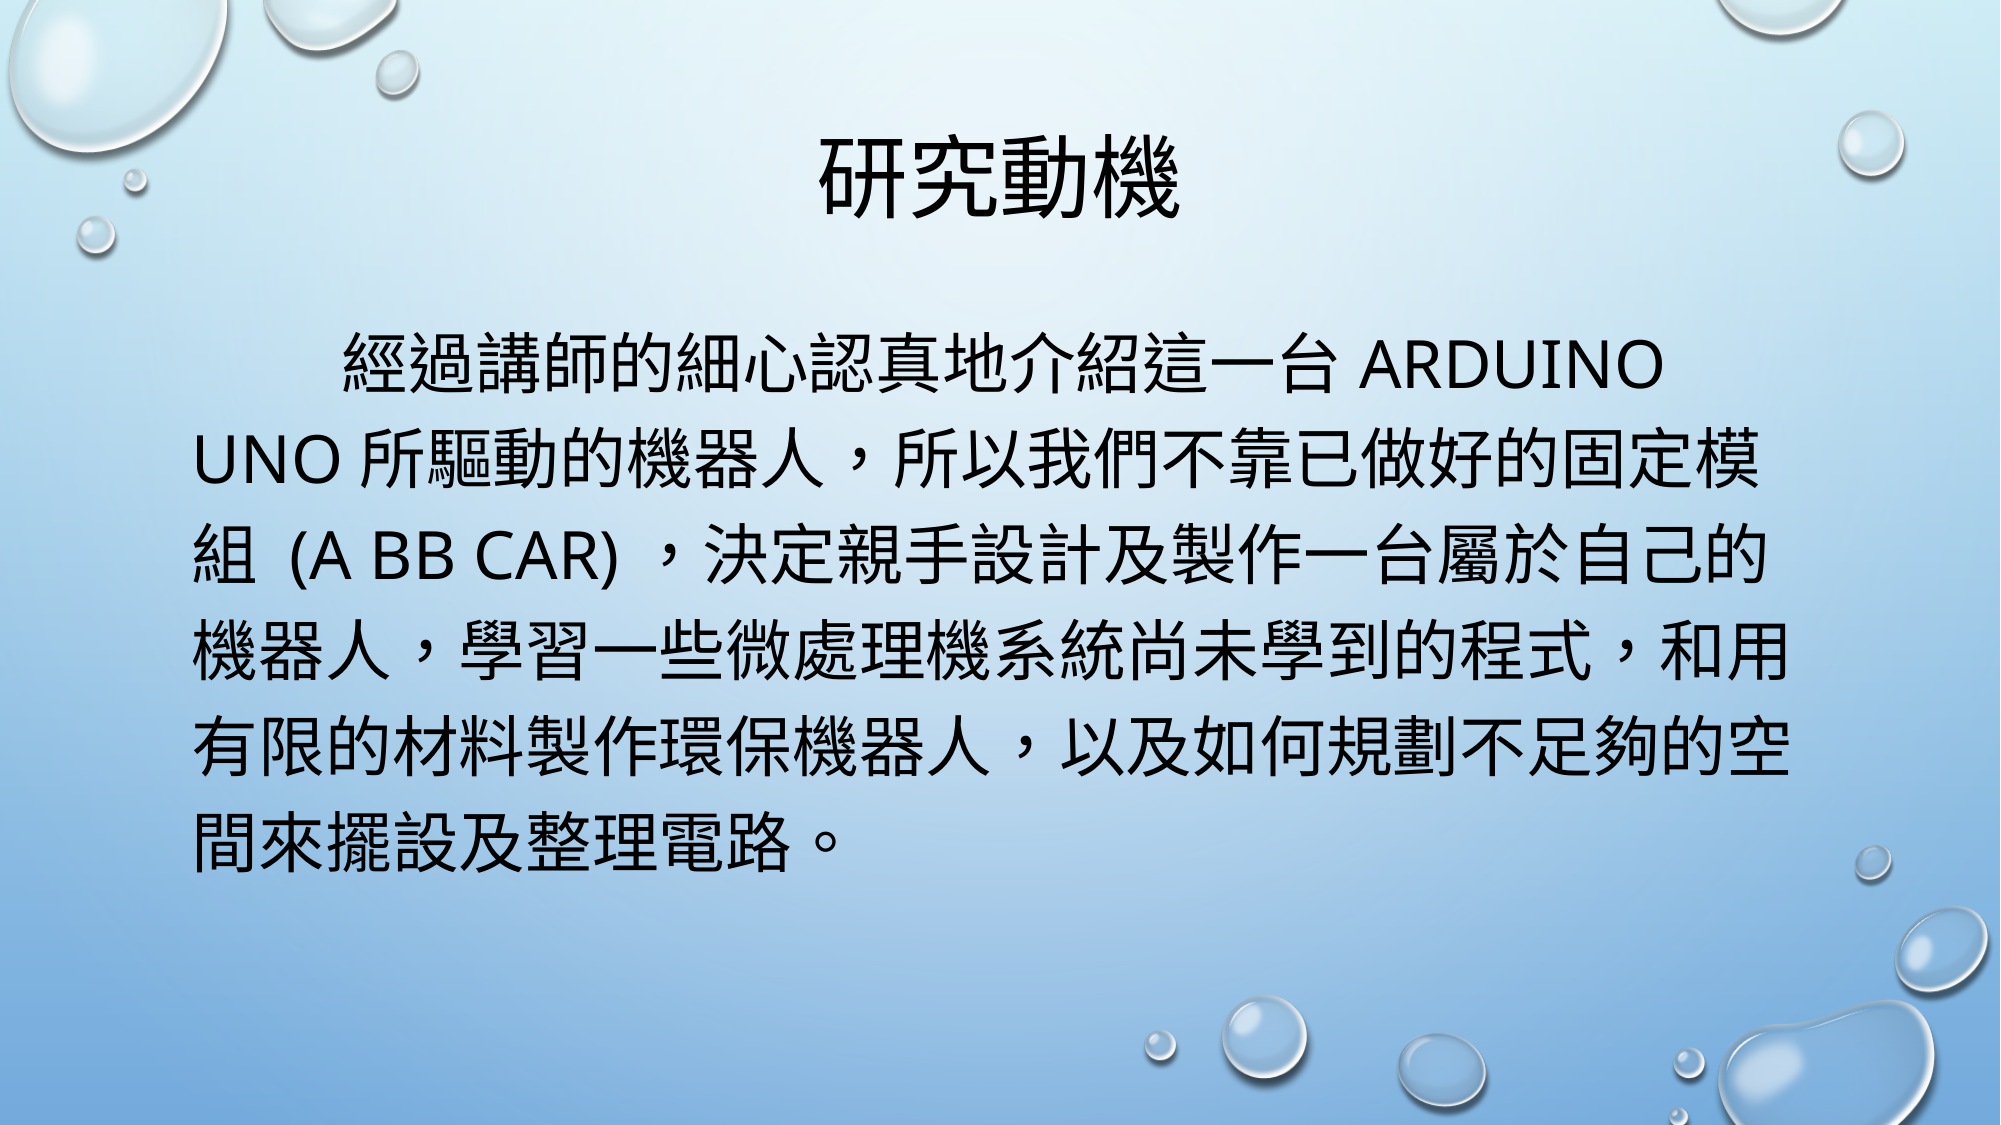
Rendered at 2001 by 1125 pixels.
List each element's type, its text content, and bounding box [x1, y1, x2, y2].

title 研究動機 [149, 99, 1850, 265]
picture [0, 0, 2000, 1125]
list 經過講師的細心認真地介紹這一台Arduino uno所驅動的機器人，所以我們不靠已做好的固定模組 (A BB Car)，決定親手設計及製作一台屬於自己的機器人，學習一些微處理機系統尚未學到的程式，和用有限的材料製作環保機器人，以及如何規劃不足夠的空間來擺設及整理電路。 [176, 297, 1823, 1028]
